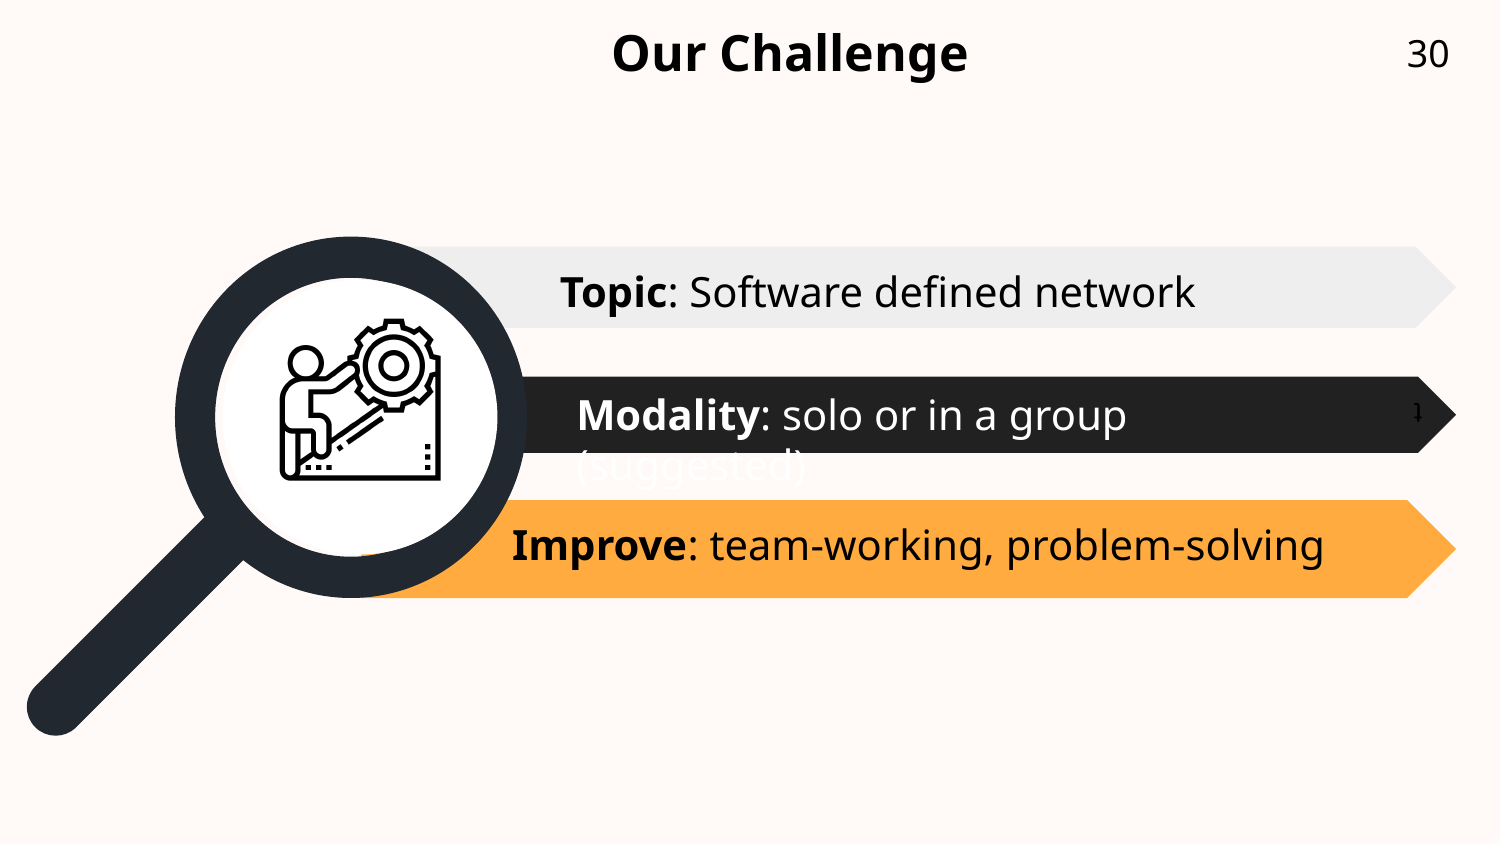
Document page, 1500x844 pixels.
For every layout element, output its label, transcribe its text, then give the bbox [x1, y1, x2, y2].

picture [276, 316, 444, 483]
text_box [26, 510, 252, 736]
text_box 30 [1392, 22, 1476, 82]
text_box Topic: Software defined network [545, 258, 1297, 324]
text_box [174, 236, 528, 598]
text_box [503, 500, 1419, 511]
text_box Our Challenge [596, 14, 997, 90]
text_box [411, 246, 1457, 328]
text_box t [523, 376, 1457, 453]
text_box [360, 520, 497, 599]
text_box Improve: team-working, problem-solving [497, 511, 1456, 622]
text_box Modality: solo or in a group (suggested) [561, 381, 1377, 496]
text_box [222, 279, 498, 555]
